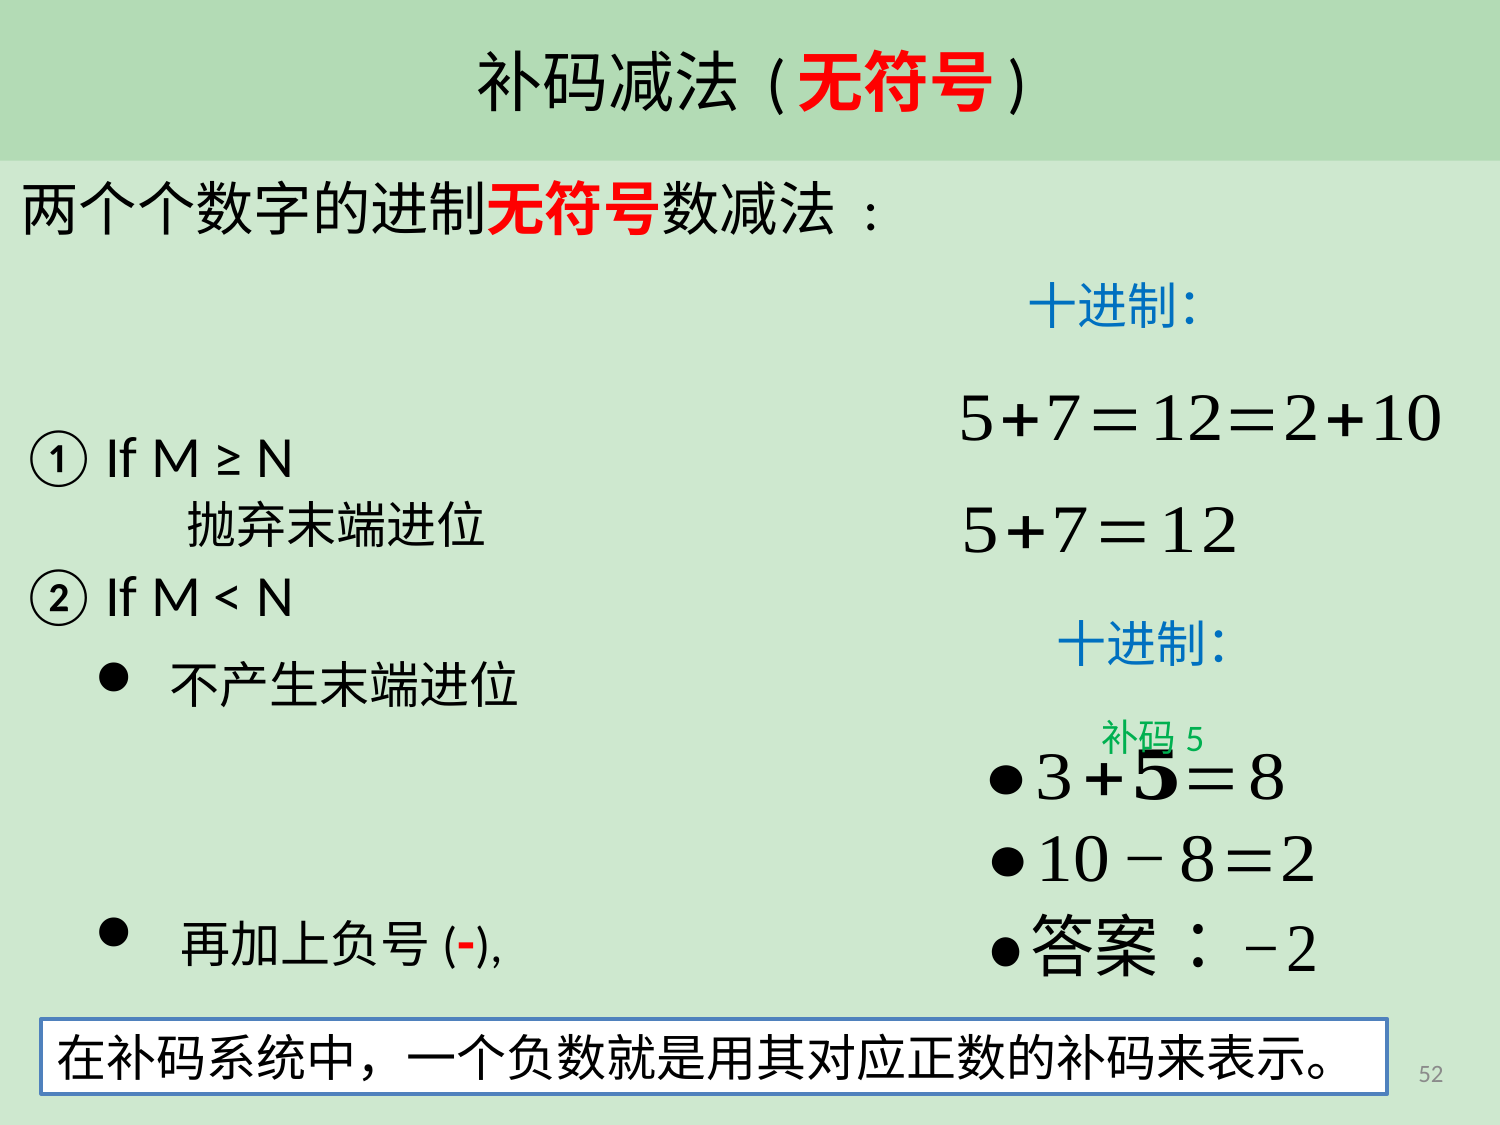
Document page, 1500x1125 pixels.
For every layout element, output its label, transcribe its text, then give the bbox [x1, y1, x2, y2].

text_box 补码5 [1086, 706, 1220, 767]
title 补码减法 (无符号) [76, 32, 1427, 128]
text_box 在补码系统中，一个负数就是用其对应正数的补码来表示。 [39, 1017, 1389, 1096]
slide_number 52 [1108, 1042, 1459, 1103]
